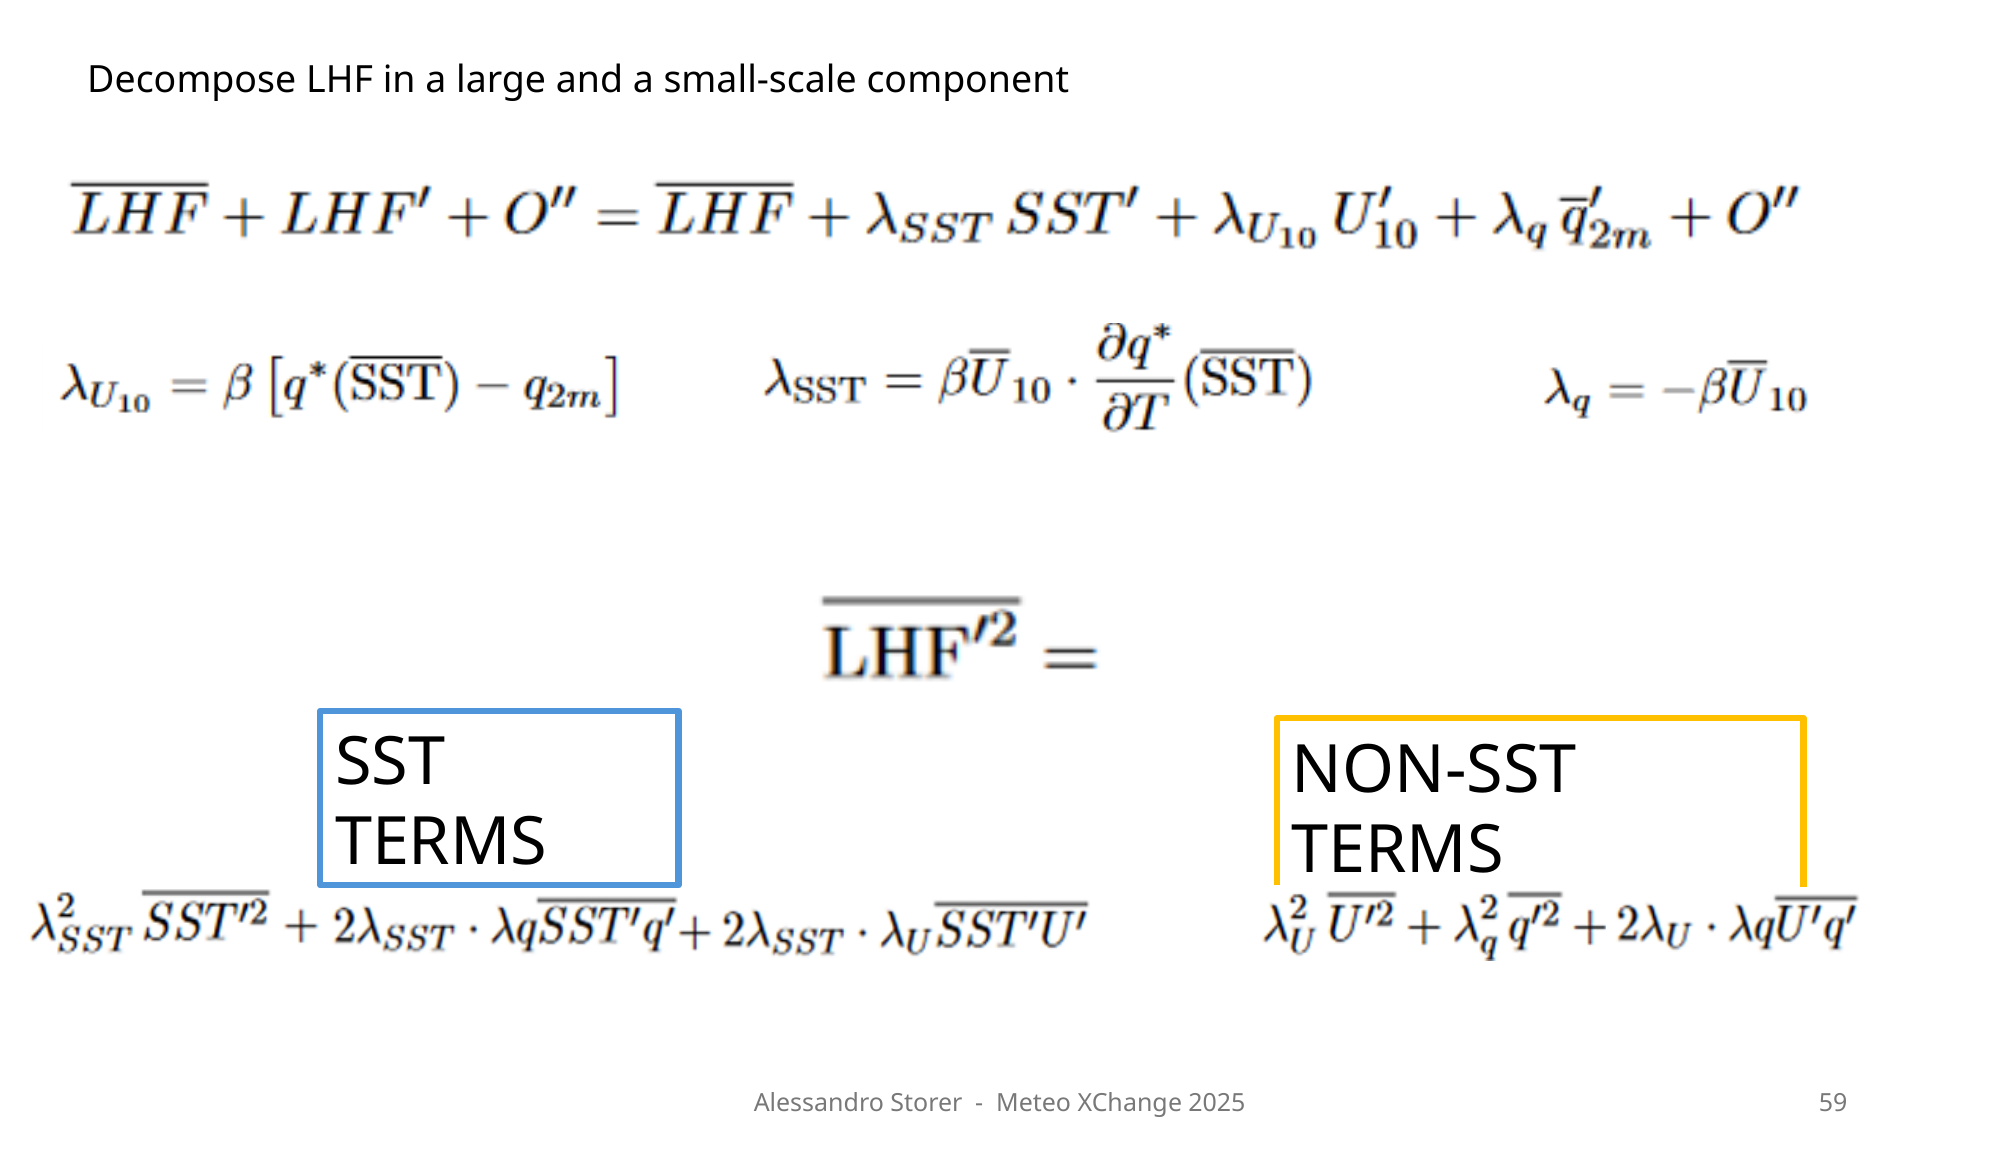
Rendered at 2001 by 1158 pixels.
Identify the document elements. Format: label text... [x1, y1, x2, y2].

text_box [1257, 885, 1864, 962]
text_box NON-SST TERMS [1276, 718, 1804, 885]
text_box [23, 888, 1091, 968]
picture [40, 338, 624, 437]
picture [40, 143, 1816, 270]
text_box Decompose LHF in a large and a small-scale component [72, 47, 1513, 108]
slide_number 59 [1412, 1072, 1863, 1135]
picture [721, 323, 1321, 446]
picture [801, 590, 1108, 707]
footer Alessandro Storer - Meteo XChange 2025 [662, 1072, 1338, 1135]
text_box SST TERMS [320, 710, 679, 886]
picture [1497, 345, 1830, 424]
